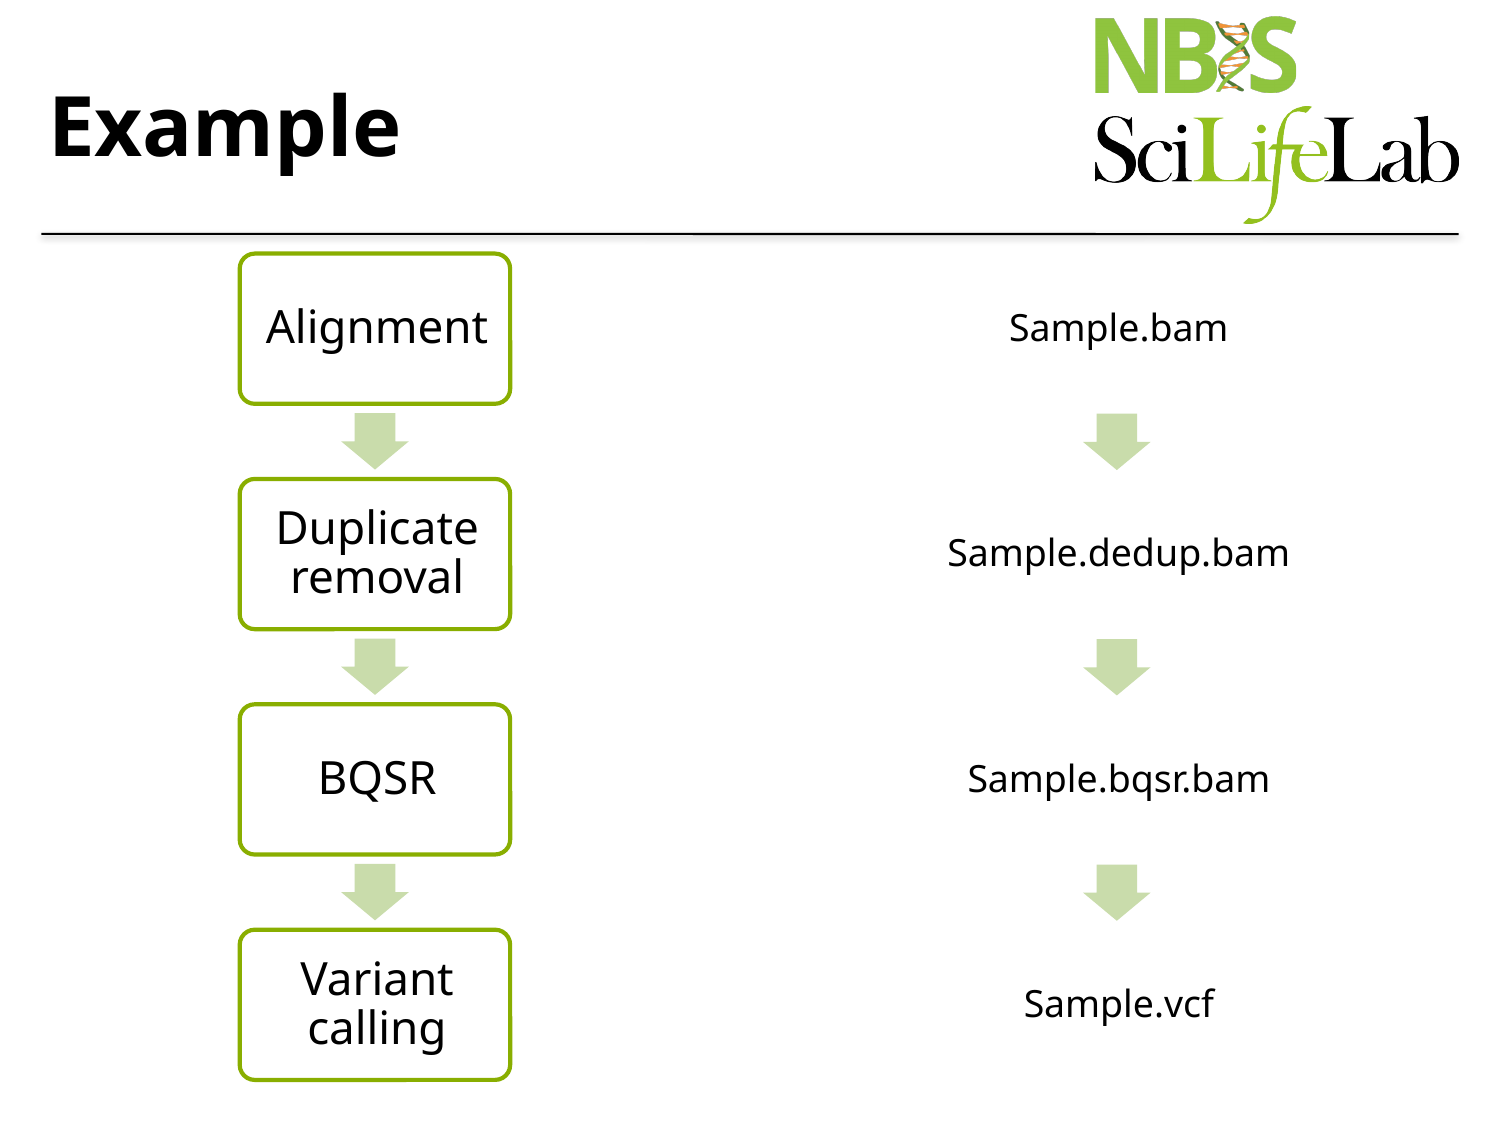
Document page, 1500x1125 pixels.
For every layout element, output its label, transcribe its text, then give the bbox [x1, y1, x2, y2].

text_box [760, 252, 1492, 1081]
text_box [0, 252, 751, 1081]
title Example [33, 65, 1500, 254]
